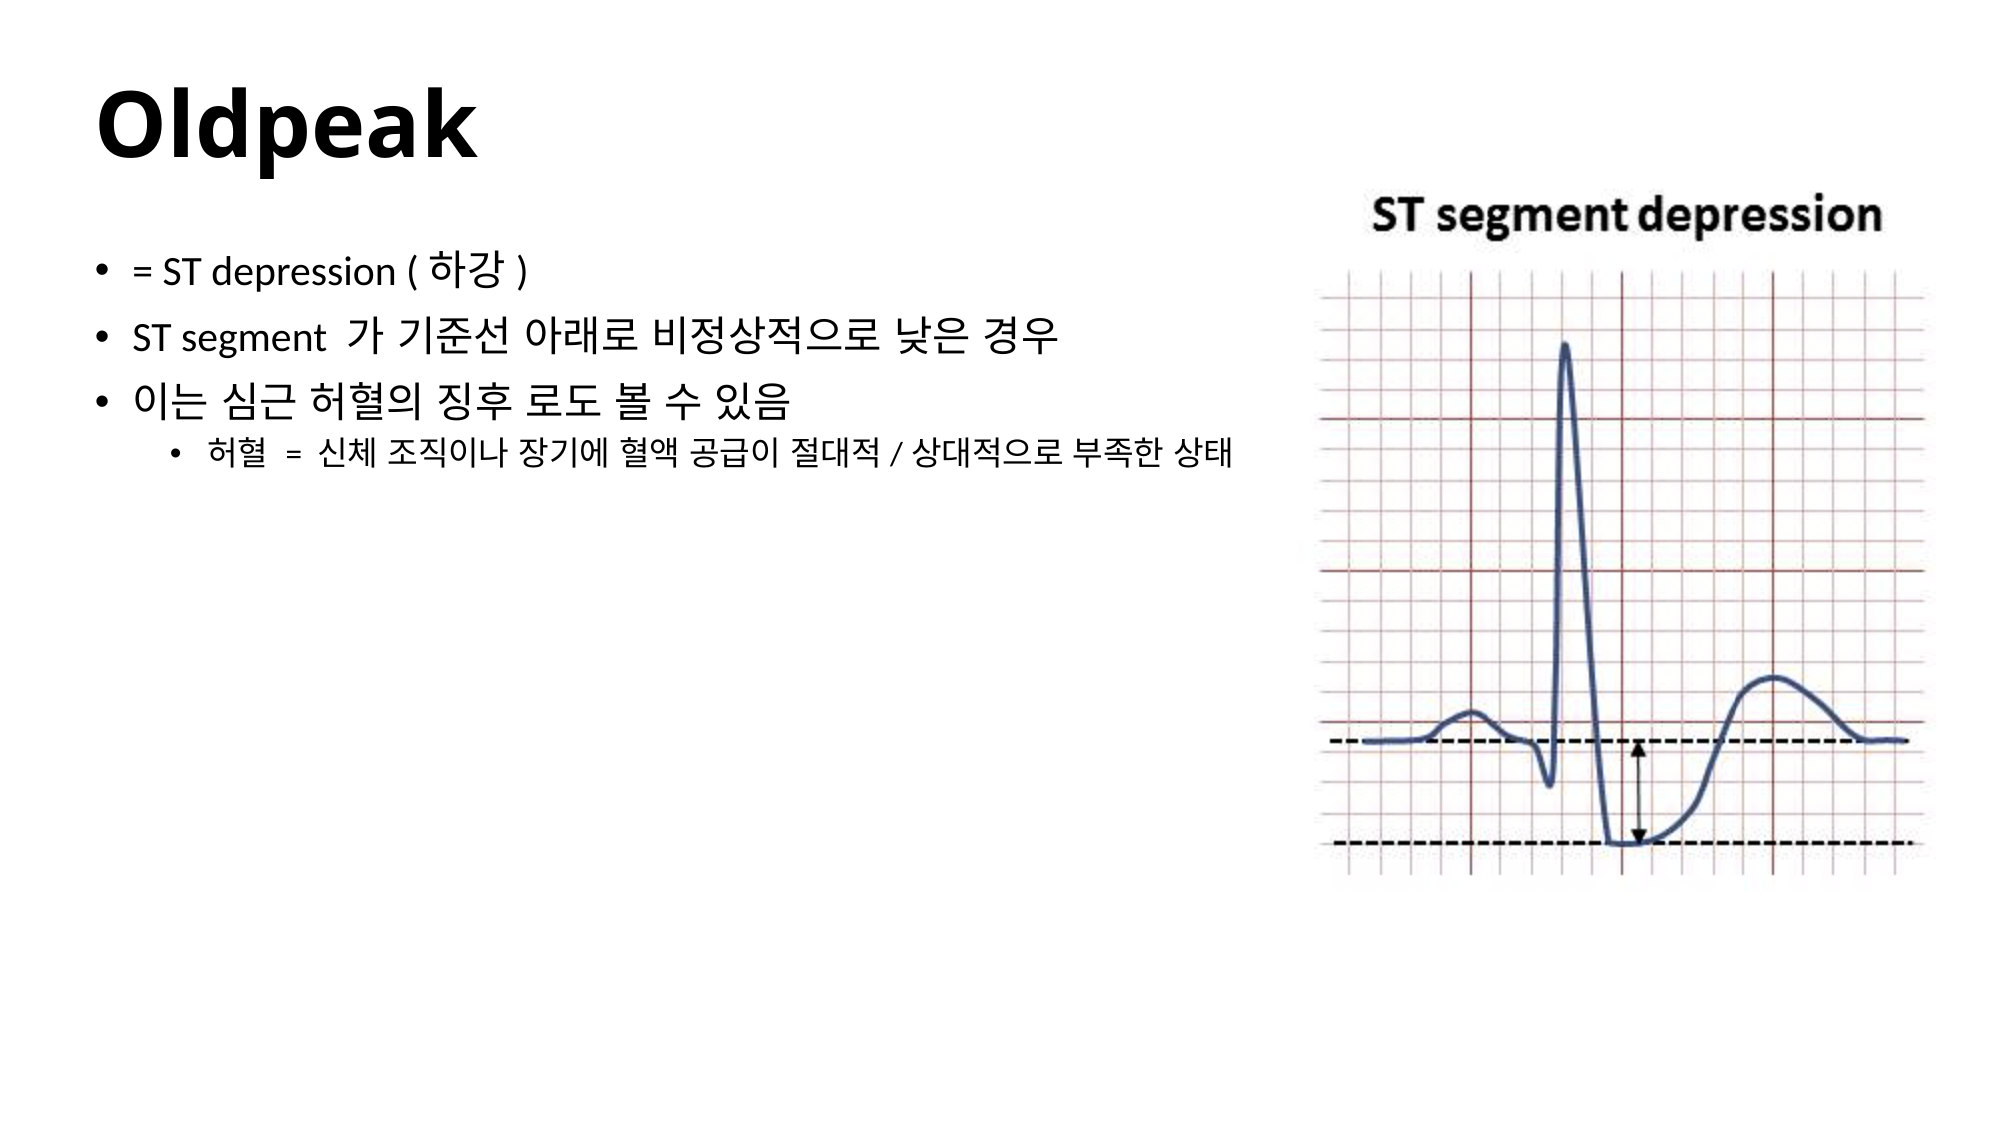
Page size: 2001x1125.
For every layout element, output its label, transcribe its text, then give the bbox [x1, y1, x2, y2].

title Oldpeak [79, 49, 1921, 207]
list = ST depression (하강) ST segment 가 기준선 아래로 비정상적으로 낮은 경우 이는 심근 허혈의 징후 로도 볼 수 있음 허혈 = 신체 조직이나 장기에 혈액 공급이 절대적/상대적으로 부족한 상태 [79, 242, 1921, 1043]
picture [1283, 164, 1984, 909]
